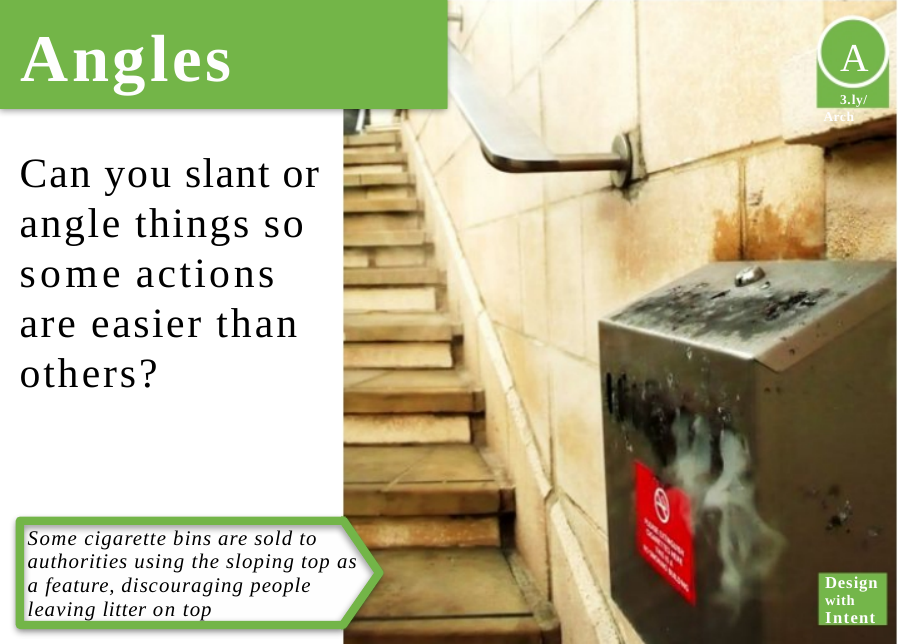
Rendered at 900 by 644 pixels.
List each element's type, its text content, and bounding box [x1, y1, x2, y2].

text_box [17, 519, 335, 628]
text_box Angles [20, 14, 256, 95]
text_box Can you slant or angle things so some actions are easier than others? Some cigarette bins are sold to authorities using the sloping top as a feature, discouraging people leaving litter on top [19, 145, 335, 621]
picture [341, 0, 898, 644]
text_box [0, 0, 338, 111]
